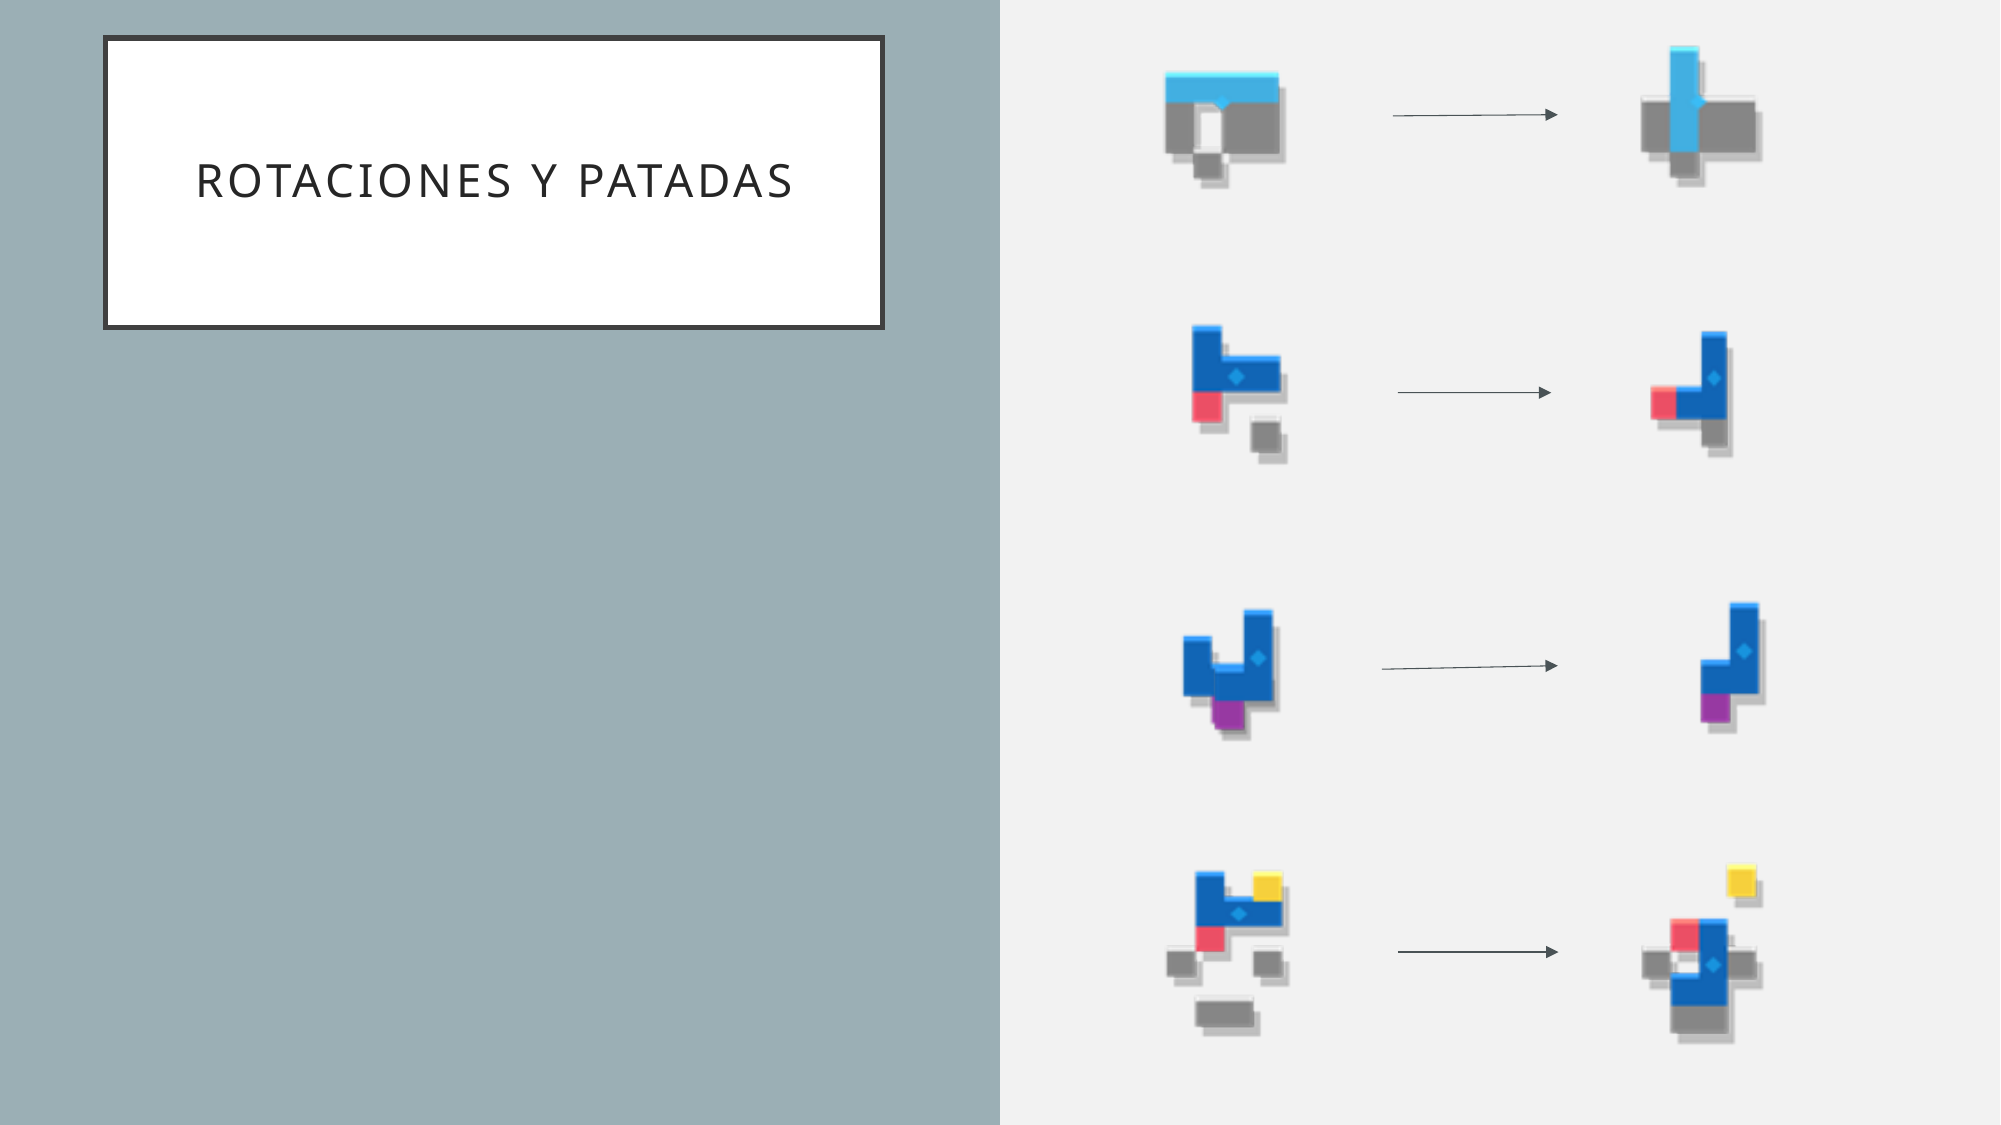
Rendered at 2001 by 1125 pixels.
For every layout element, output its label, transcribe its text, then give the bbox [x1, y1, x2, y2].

picture [1070, 559, 1389, 787]
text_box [1389, 665, 1557, 670]
picture [1551, 283, 1828, 502]
picture [1558, 816, 1870, 1088]
picture [1076, 272, 1398, 513]
picture [1557, 2, 1870, 228]
picture [1081, 2, 1393, 230]
picture [1081, 827, 1398, 1077]
picture [1557, 552, 1875, 780]
title Rotaciones y Patadas [103, 35, 885, 330]
